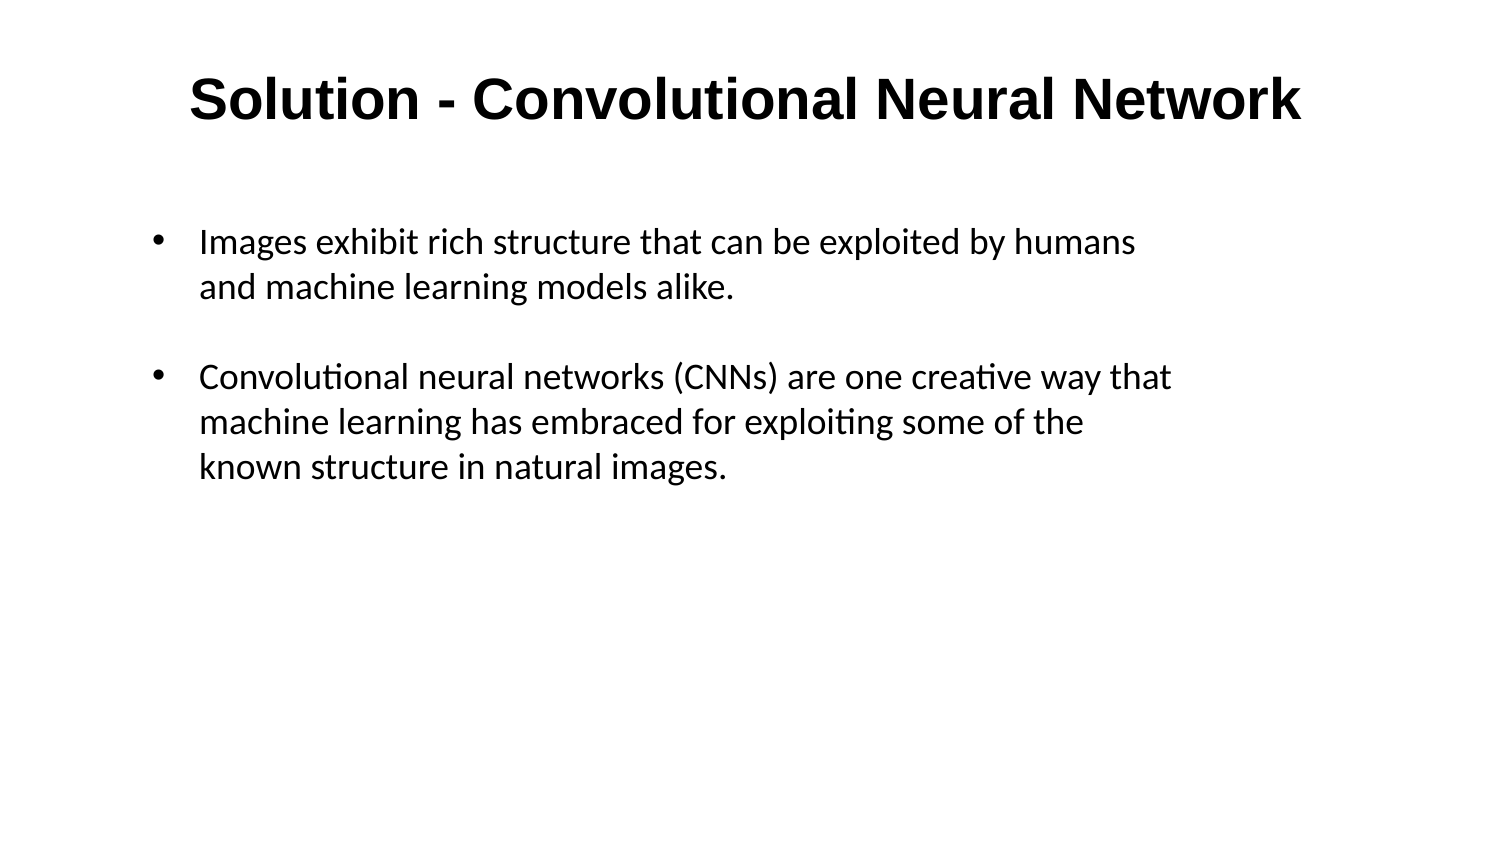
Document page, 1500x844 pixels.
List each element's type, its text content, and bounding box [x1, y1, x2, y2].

title Solution - Convolutional Neural Network [187, 59, 1372, 203]
text_box Images exhibit rich structure that can be exploited by humans and machine learning models alike. Convolutional neural networks (CNNs) are one creative way that machine learning has embraced for exploiting some of the known structure in natural images. [137, 209, 1200, 494]
